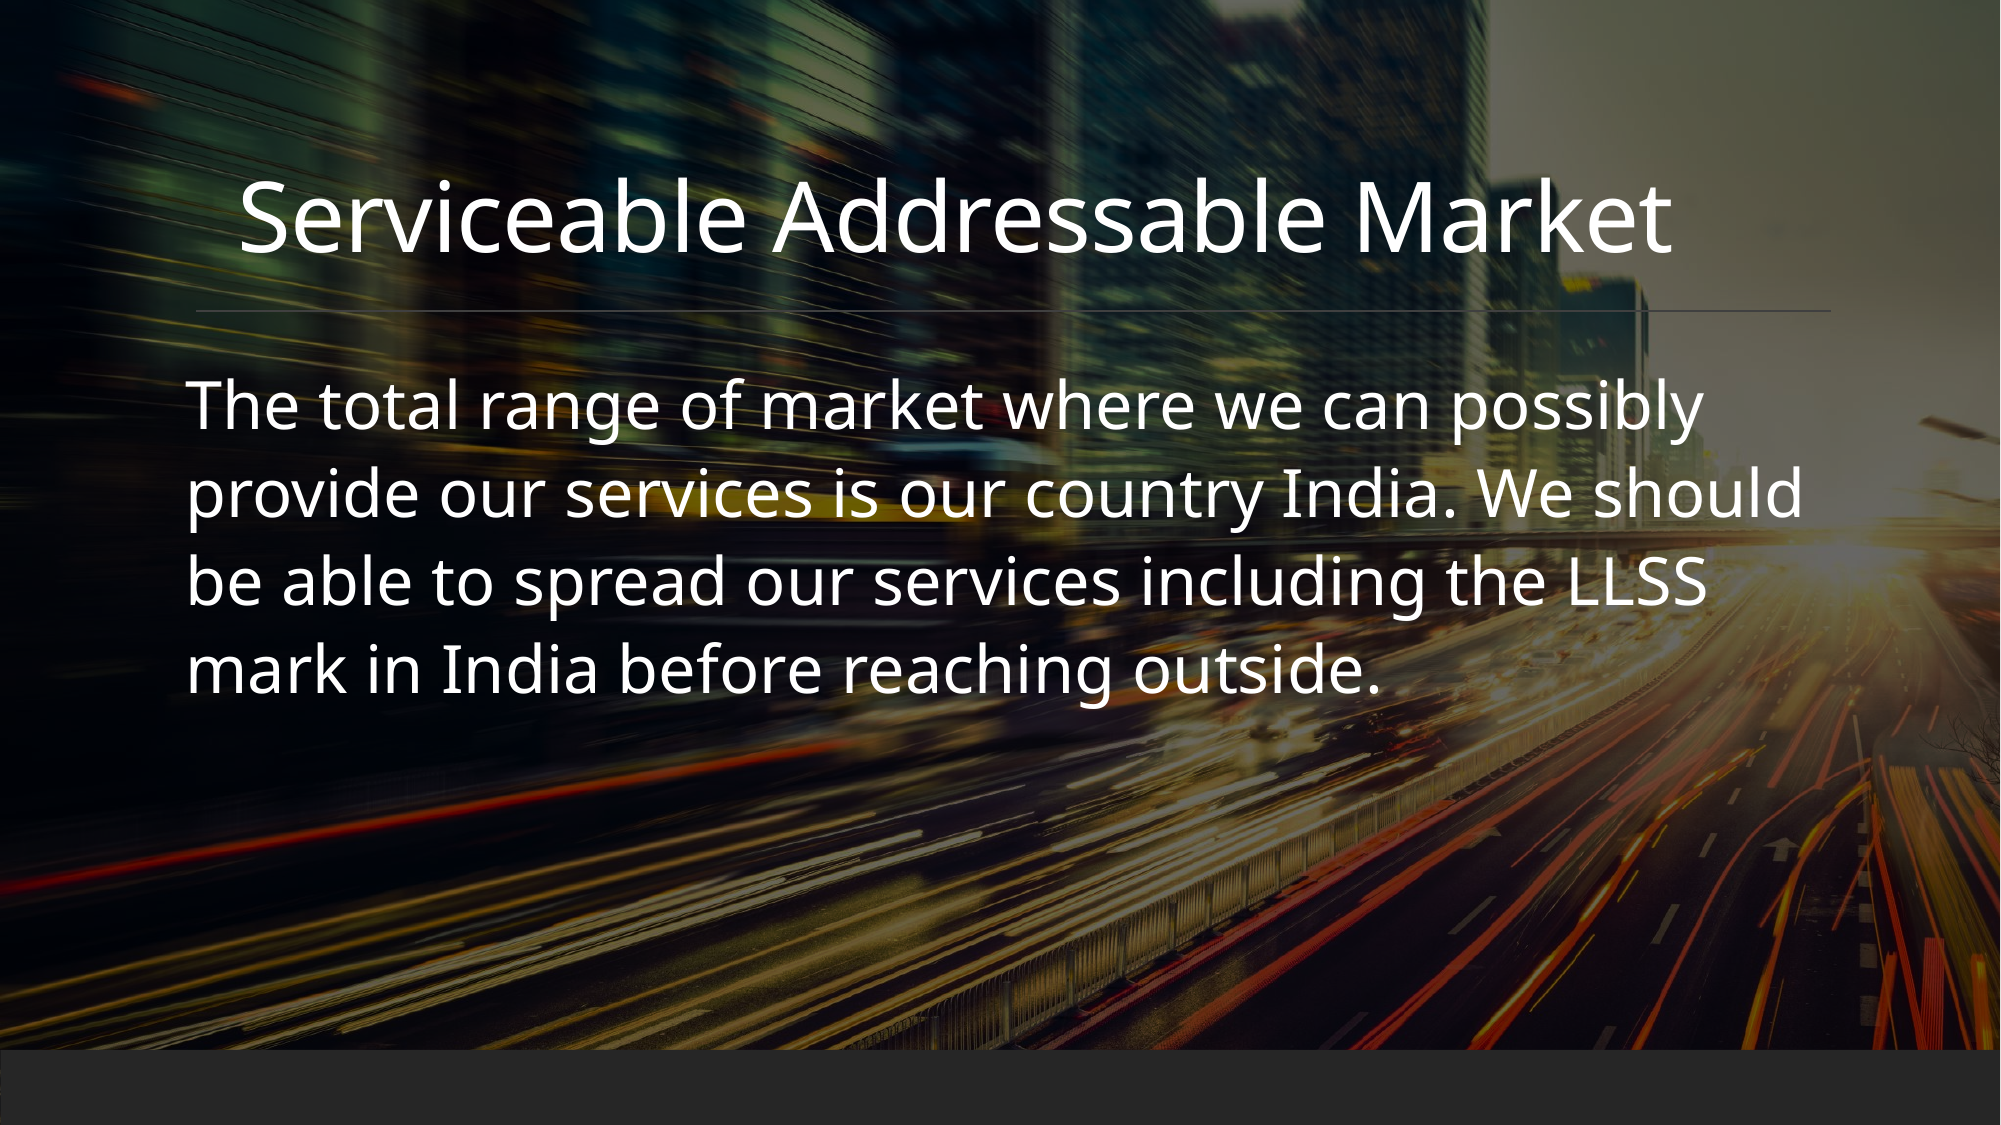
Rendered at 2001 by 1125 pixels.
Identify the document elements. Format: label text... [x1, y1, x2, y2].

picture [0, 0, 2001, 1125]
list The total range of market where we can possibly provide our services is our country India. We should be able to spread our services including the LLSS mark in India before reaching outside. [185, 347, 1836, 965]
title Serviceable Addressable Market [222, 43, 1873, 282]
